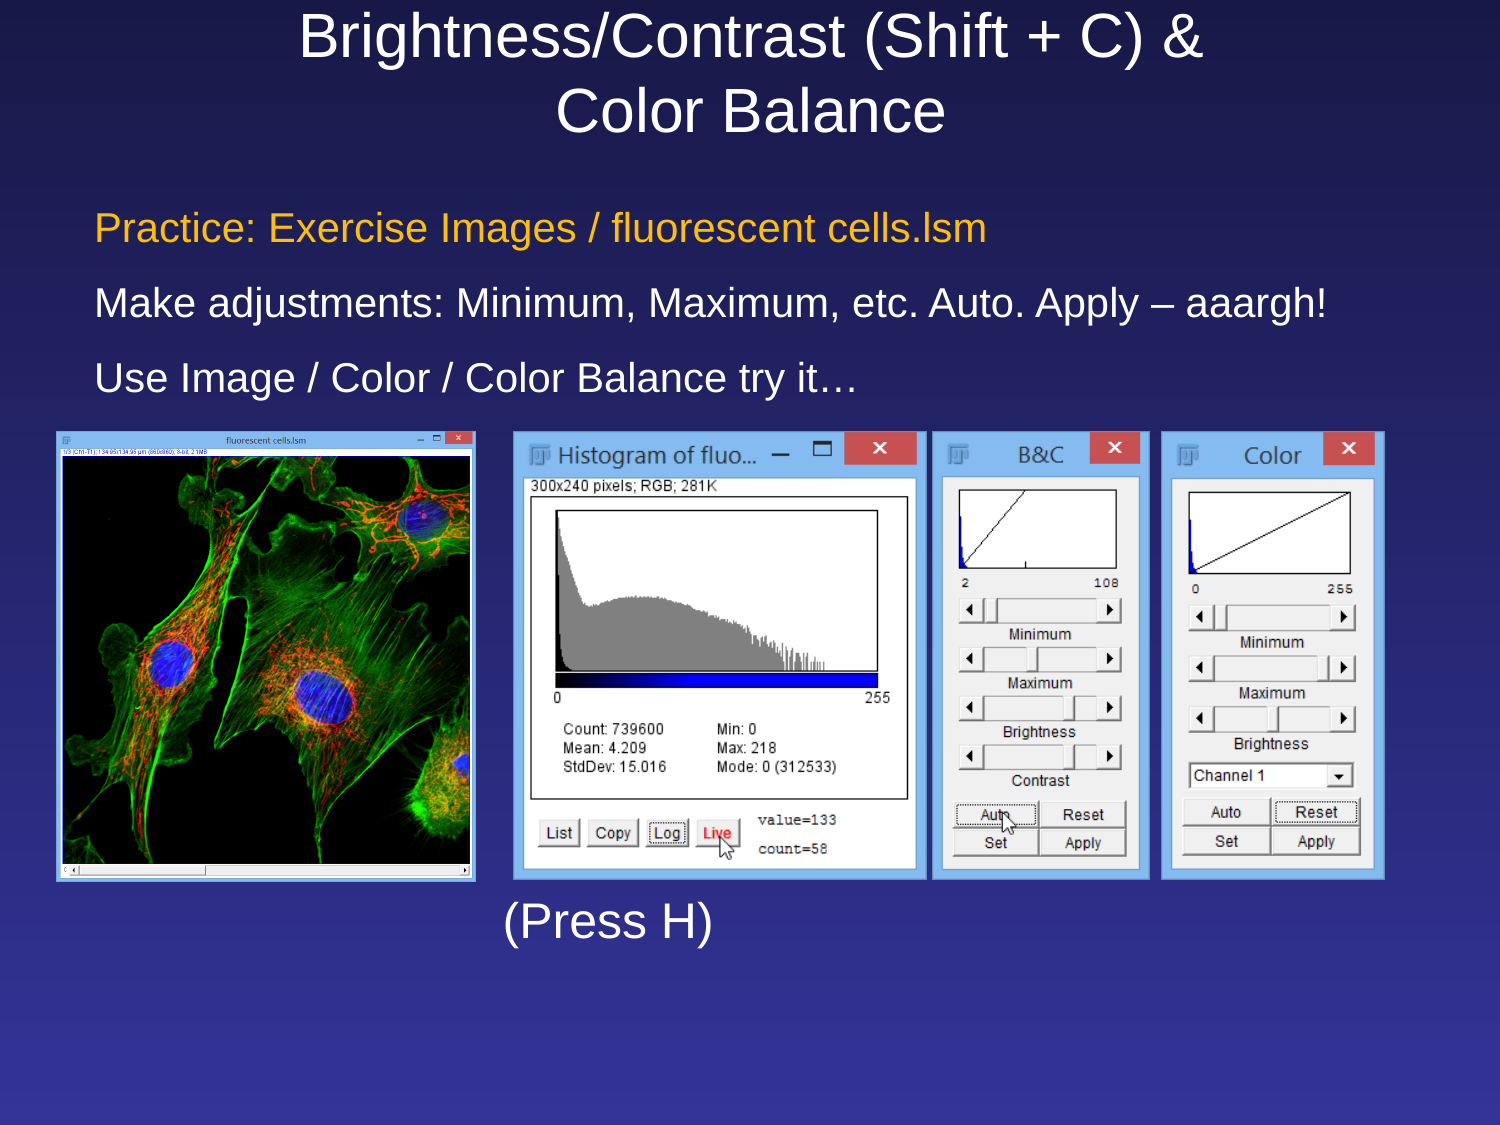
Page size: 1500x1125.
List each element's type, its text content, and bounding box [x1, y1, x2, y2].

text_box (Press H) [487, 881, 729, 957]
text_box Brightness/Contrast (Shift + C) & Color Balance [265, 30, 1238, 109]
picture [512, 431, 928, 880]
picture [1161, 431, 1385, 880]
picture [932, 431, 1151, 880]
text_box Practice: Exercise Images / fluorescent cells.lsm Make adjustments: Minimum, Maximum, etc. Auto. Apply – aaargh! Use Image / Color / Color Balance try it… [79, 168, 1343, 408]
picture [55, 431, 476, 882]
